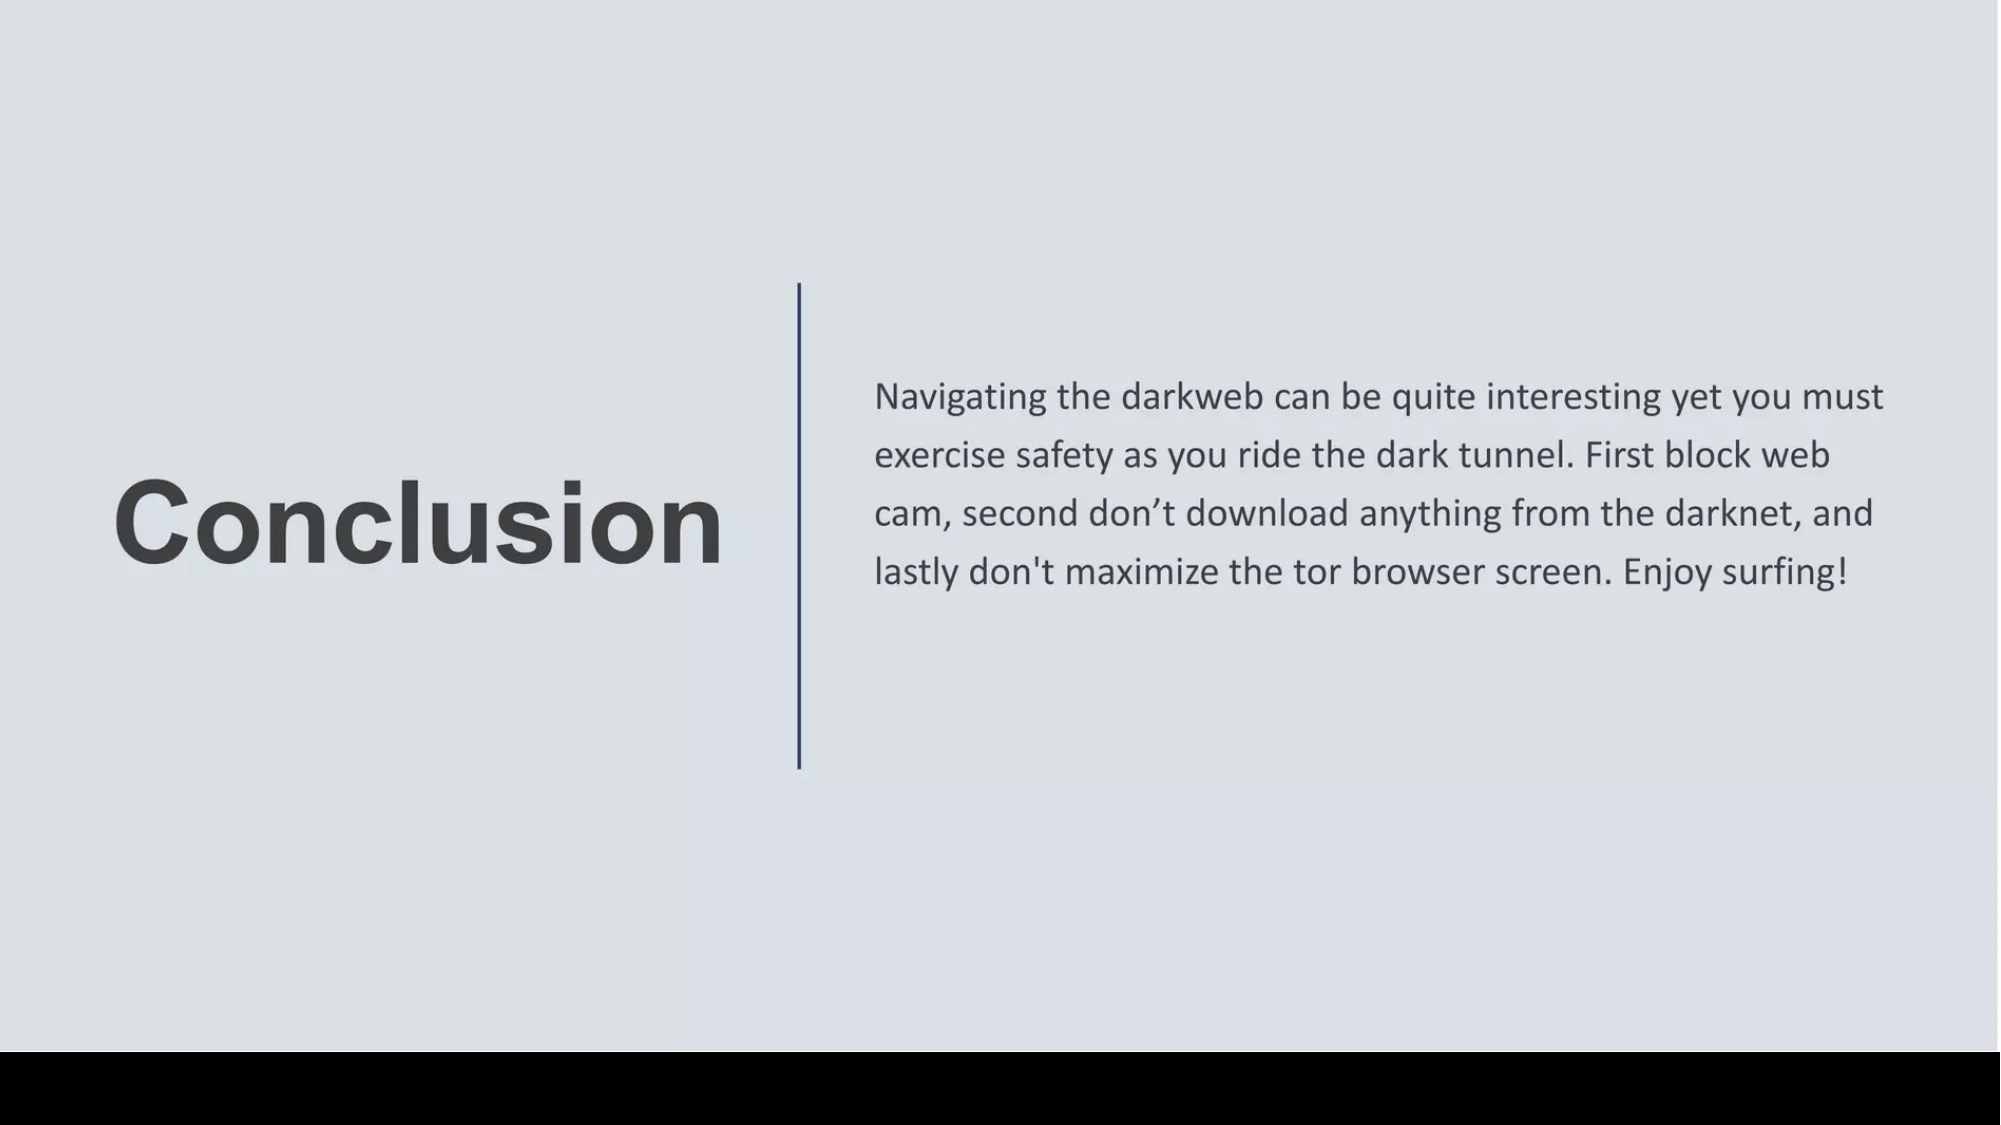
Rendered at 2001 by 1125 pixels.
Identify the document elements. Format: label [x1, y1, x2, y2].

text_box [0, 1052, 2000, 1125]
list [0, 0, 2000, 1051]
